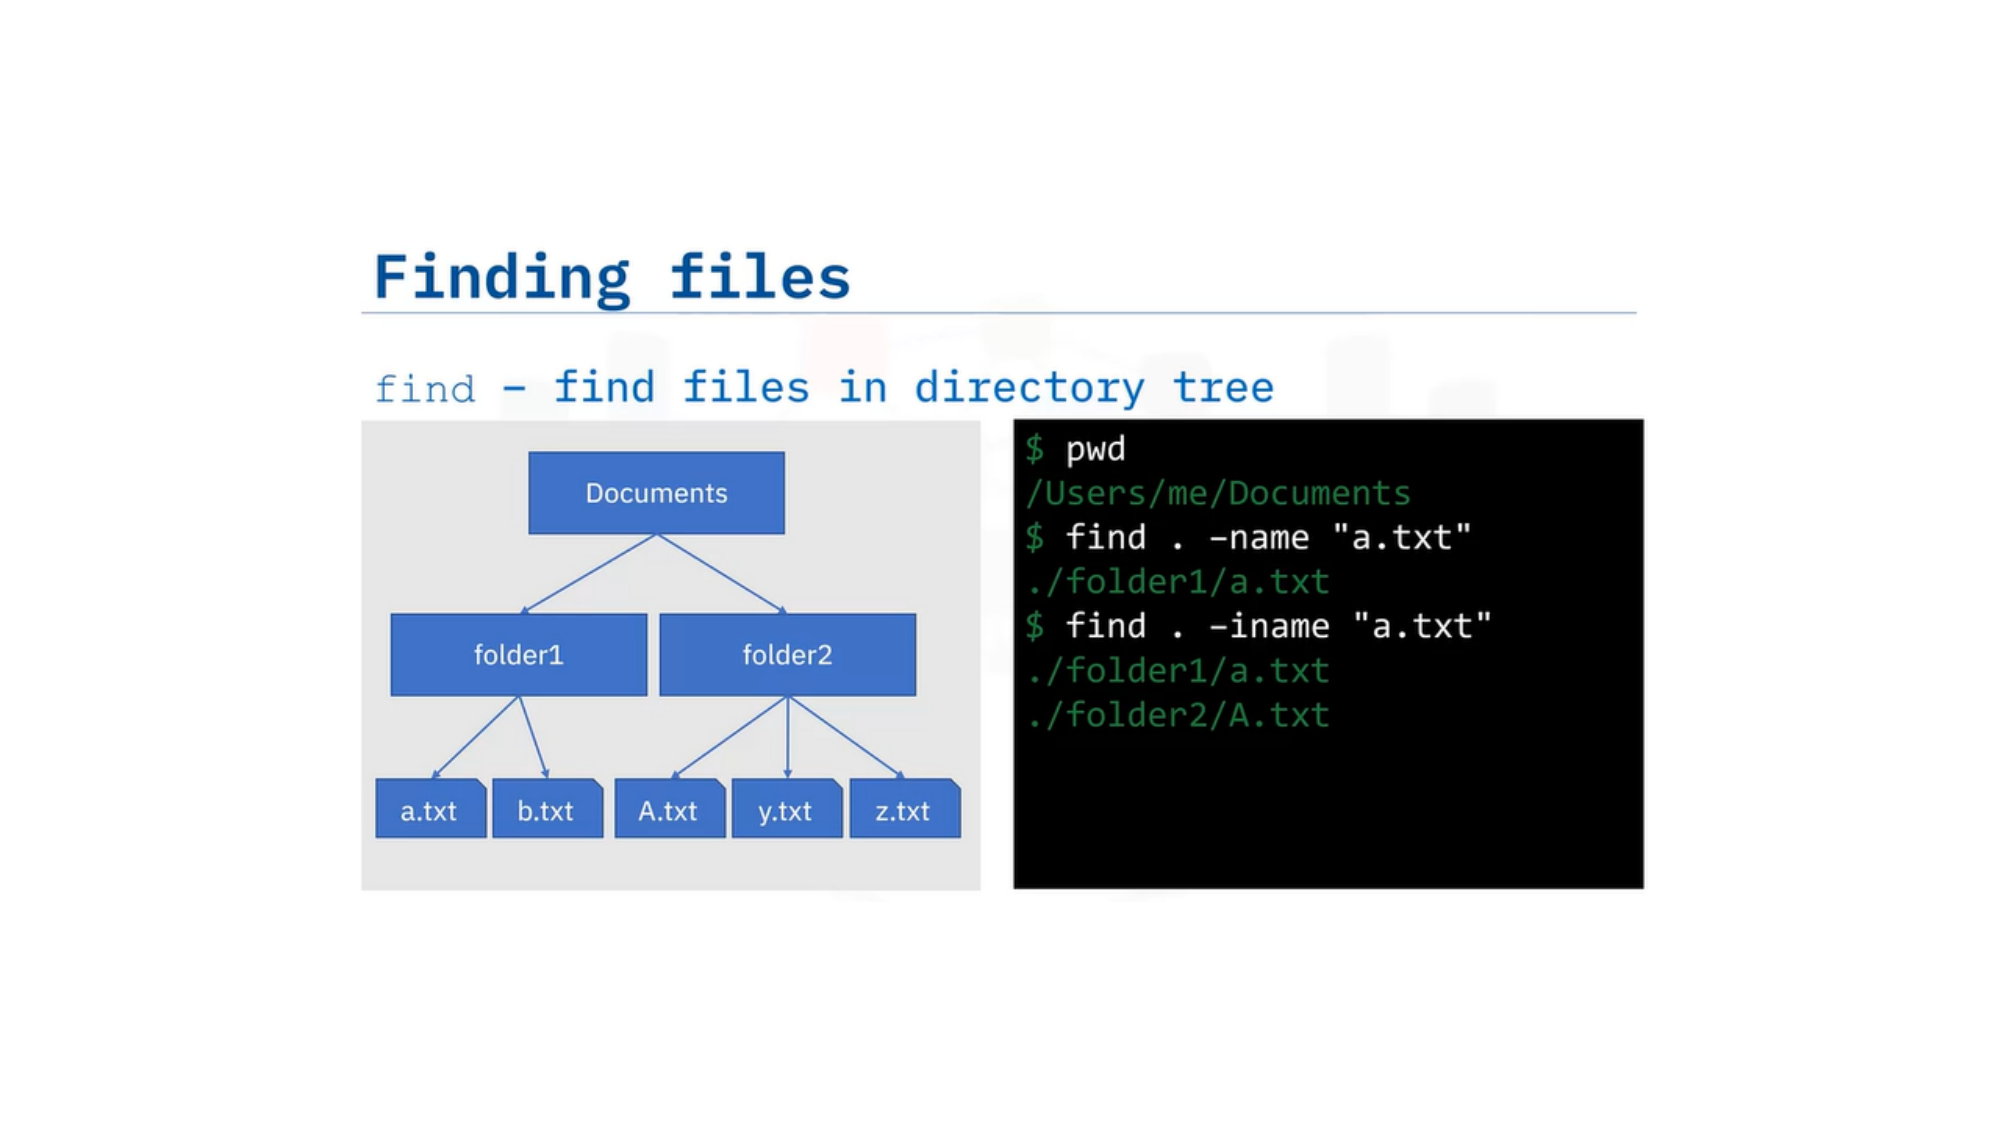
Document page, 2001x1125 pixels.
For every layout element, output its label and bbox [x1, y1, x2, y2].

picture [338, 223, 1662, 902]
